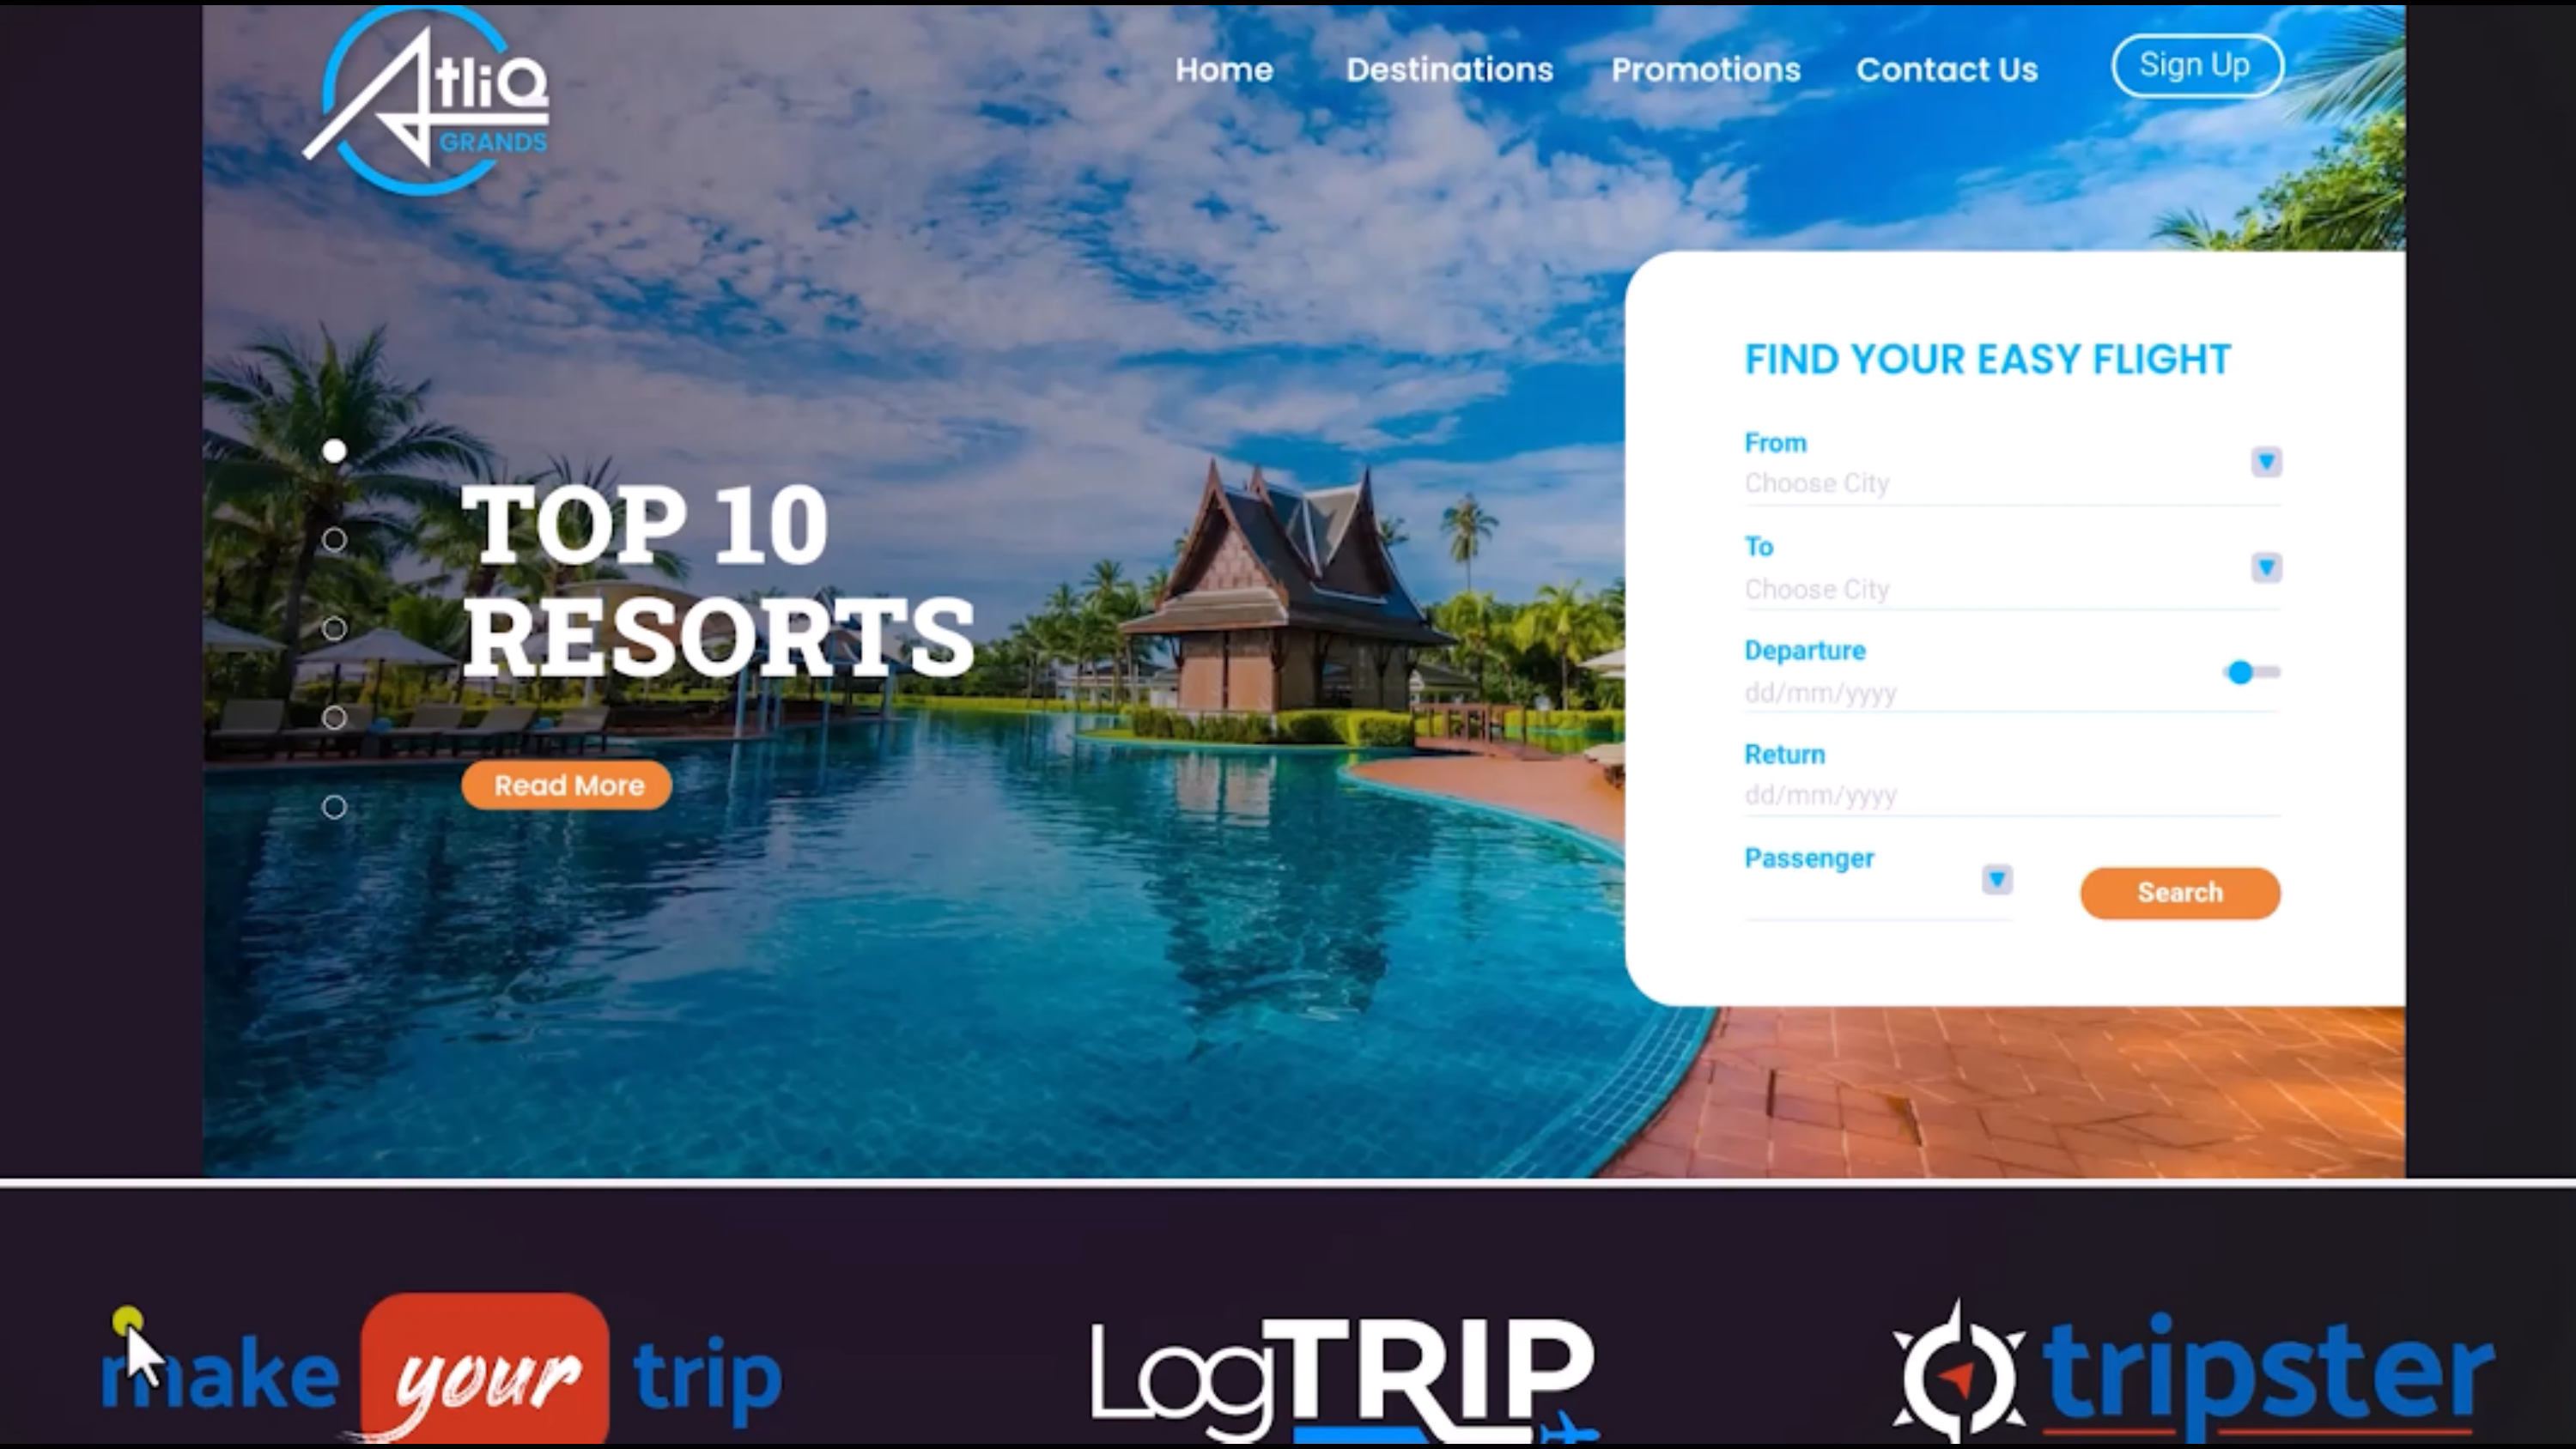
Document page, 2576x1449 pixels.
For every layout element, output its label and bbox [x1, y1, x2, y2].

text_box [0, 5, 2576, 1444]
